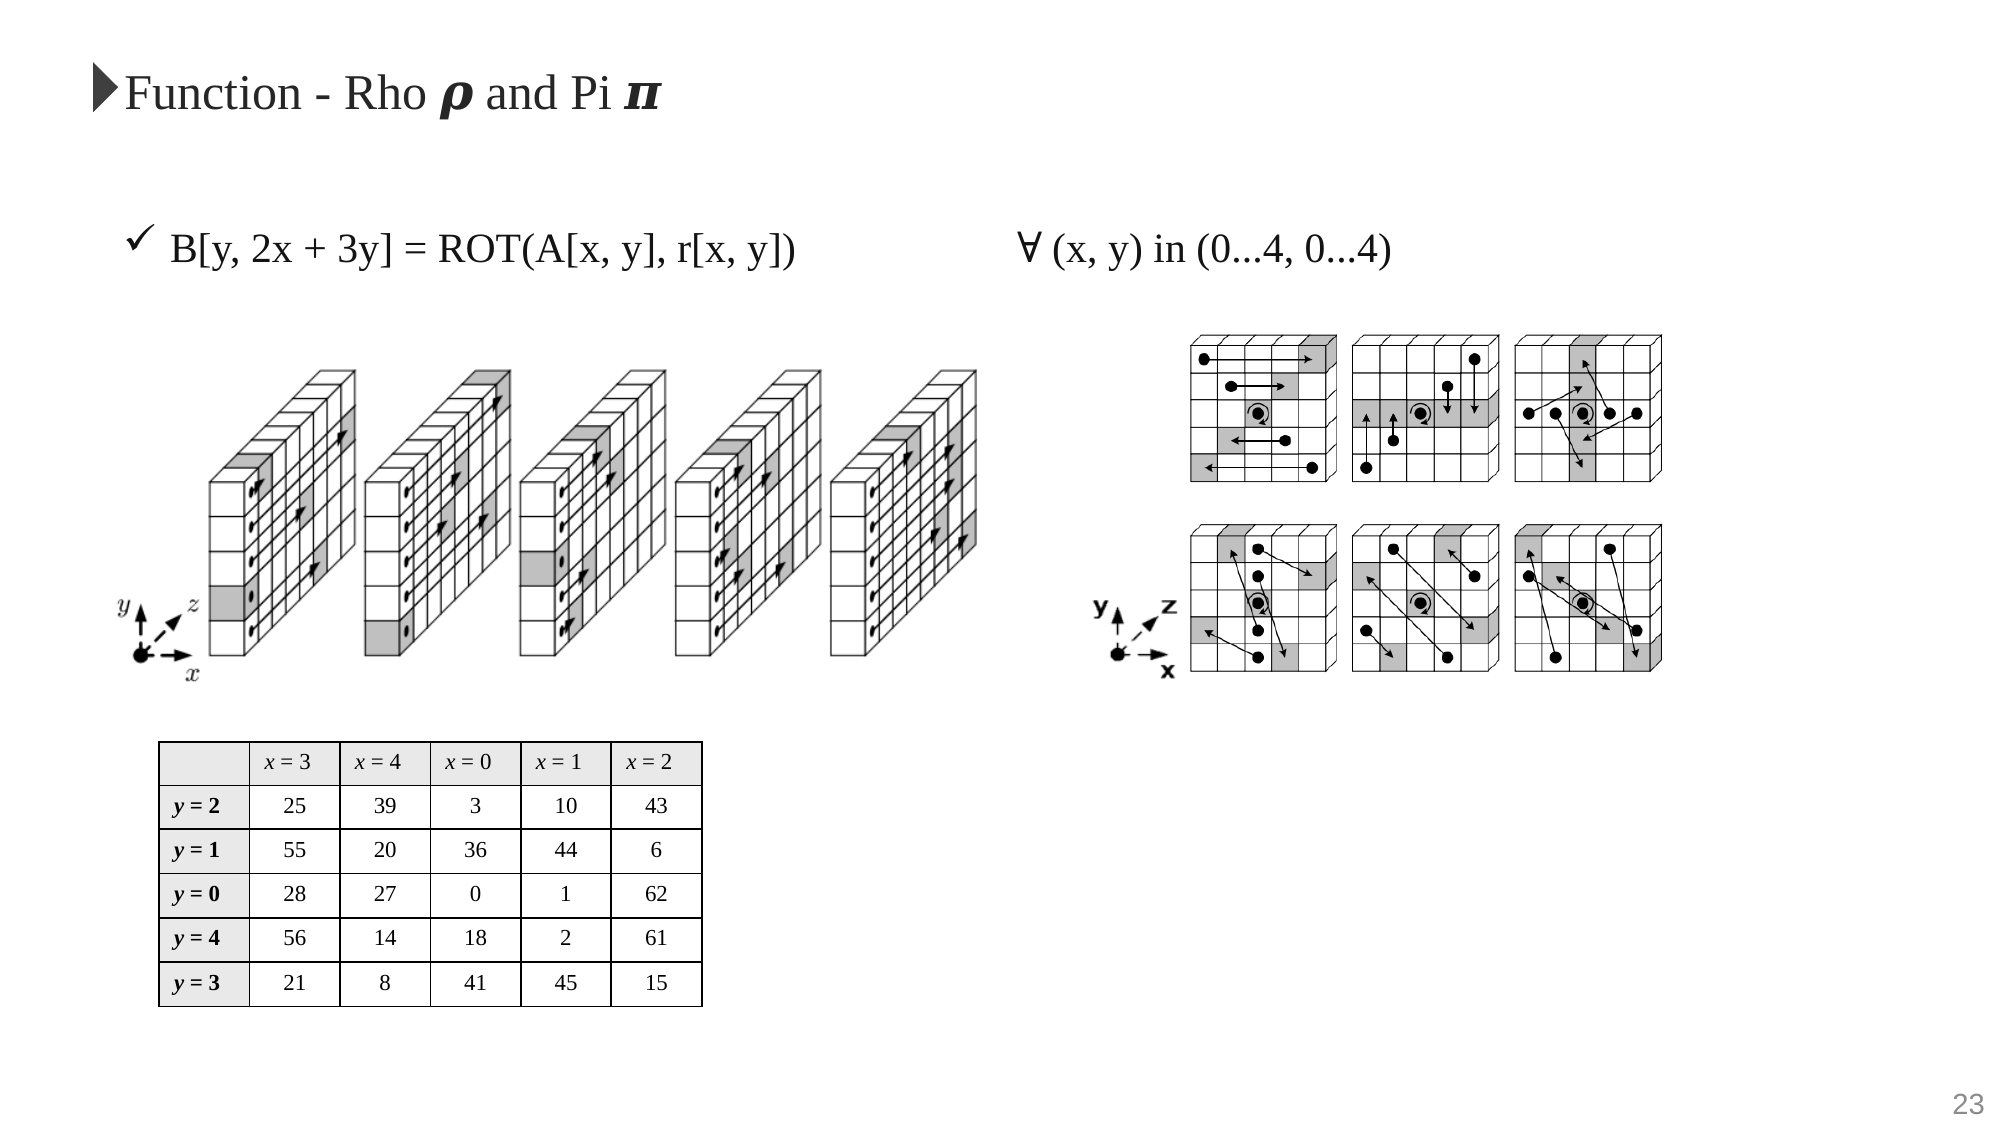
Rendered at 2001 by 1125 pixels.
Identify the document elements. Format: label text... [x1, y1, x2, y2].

table_cell y = 2 [160, 786, 249, 828]
table_cell y = 1 [160, 830, 249, 873]
table_header x = 3 [250, 743, 339, 785]
table_cell 0 [431, 874, 520, 917]
table_header x = 4 [341, 743, 430, 785]
table_cell 44 [522, 830, 610, 873]
table_cell 8 [341, 963, 430, 1006]
table_header x = 0 [431, 743, 520, 785]
text_box B[y, 2x + 3y] = ROT(A[x, y], r[x, y]) ∀ (x, y) in (0...4, 0...4) [108, 163, 1426, 279]
table_cell 27 [341, 874, 430, 917]
slide_number 23 [1550, 1072, 2000, 1125]
table_cell 15 [612, 963, 701, 1006]
table_cell 21 [250, 963, 339, 1006]
table_cell 20 [341, 830, 430, 873]
table_cell 14 [341, 919, 430, 961]
table_cell 43 [612, 786, 701, 828]
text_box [93, 52, 702, 129]
table_cell 62 [612, 874, 701, 917]
table_cell 28 [250, 874, 339, 917]
table_cell 55 [250, 830, 339, 873]
table_cell 39 [341, 786, 430, 828]
table_cell 25 [250, 786, 339, 828]
table_cell 56 [250, 919, 339, 961]
table_cell y = 3 [160, 963, 249, 1006]
table_cell 3 [431, 786, 520, 828]
table_cell 41 [431, 963, 520, 1006]
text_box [1084, 322, 1671, 692]
table_cell 61 [612, 919, 701, 961]
table_cell 2 [522, 919, 610, 961]
table_cell 36 [431, 830, 520, 873]
table_cell y = 0 [160, 874, 249, 917]
table_header x = 1 [522, 743, 610, 785]
table_cell 1 [522, 874, 610, 917]
table_header [160, 743, 249, 785]
table_cell 6 [612, 830, 701, 873]
table_cell 18 [431, 919, 520, 961]
picture [116, 368, 998, 682]
table_cell 10 [522, 786, 610, 828]
table_cell 45 [522, 963, 610, 1006]
table_header x = 2 [612, 743, 701, 785]
table_cell y = 4 [160, 919, 249, 961]
